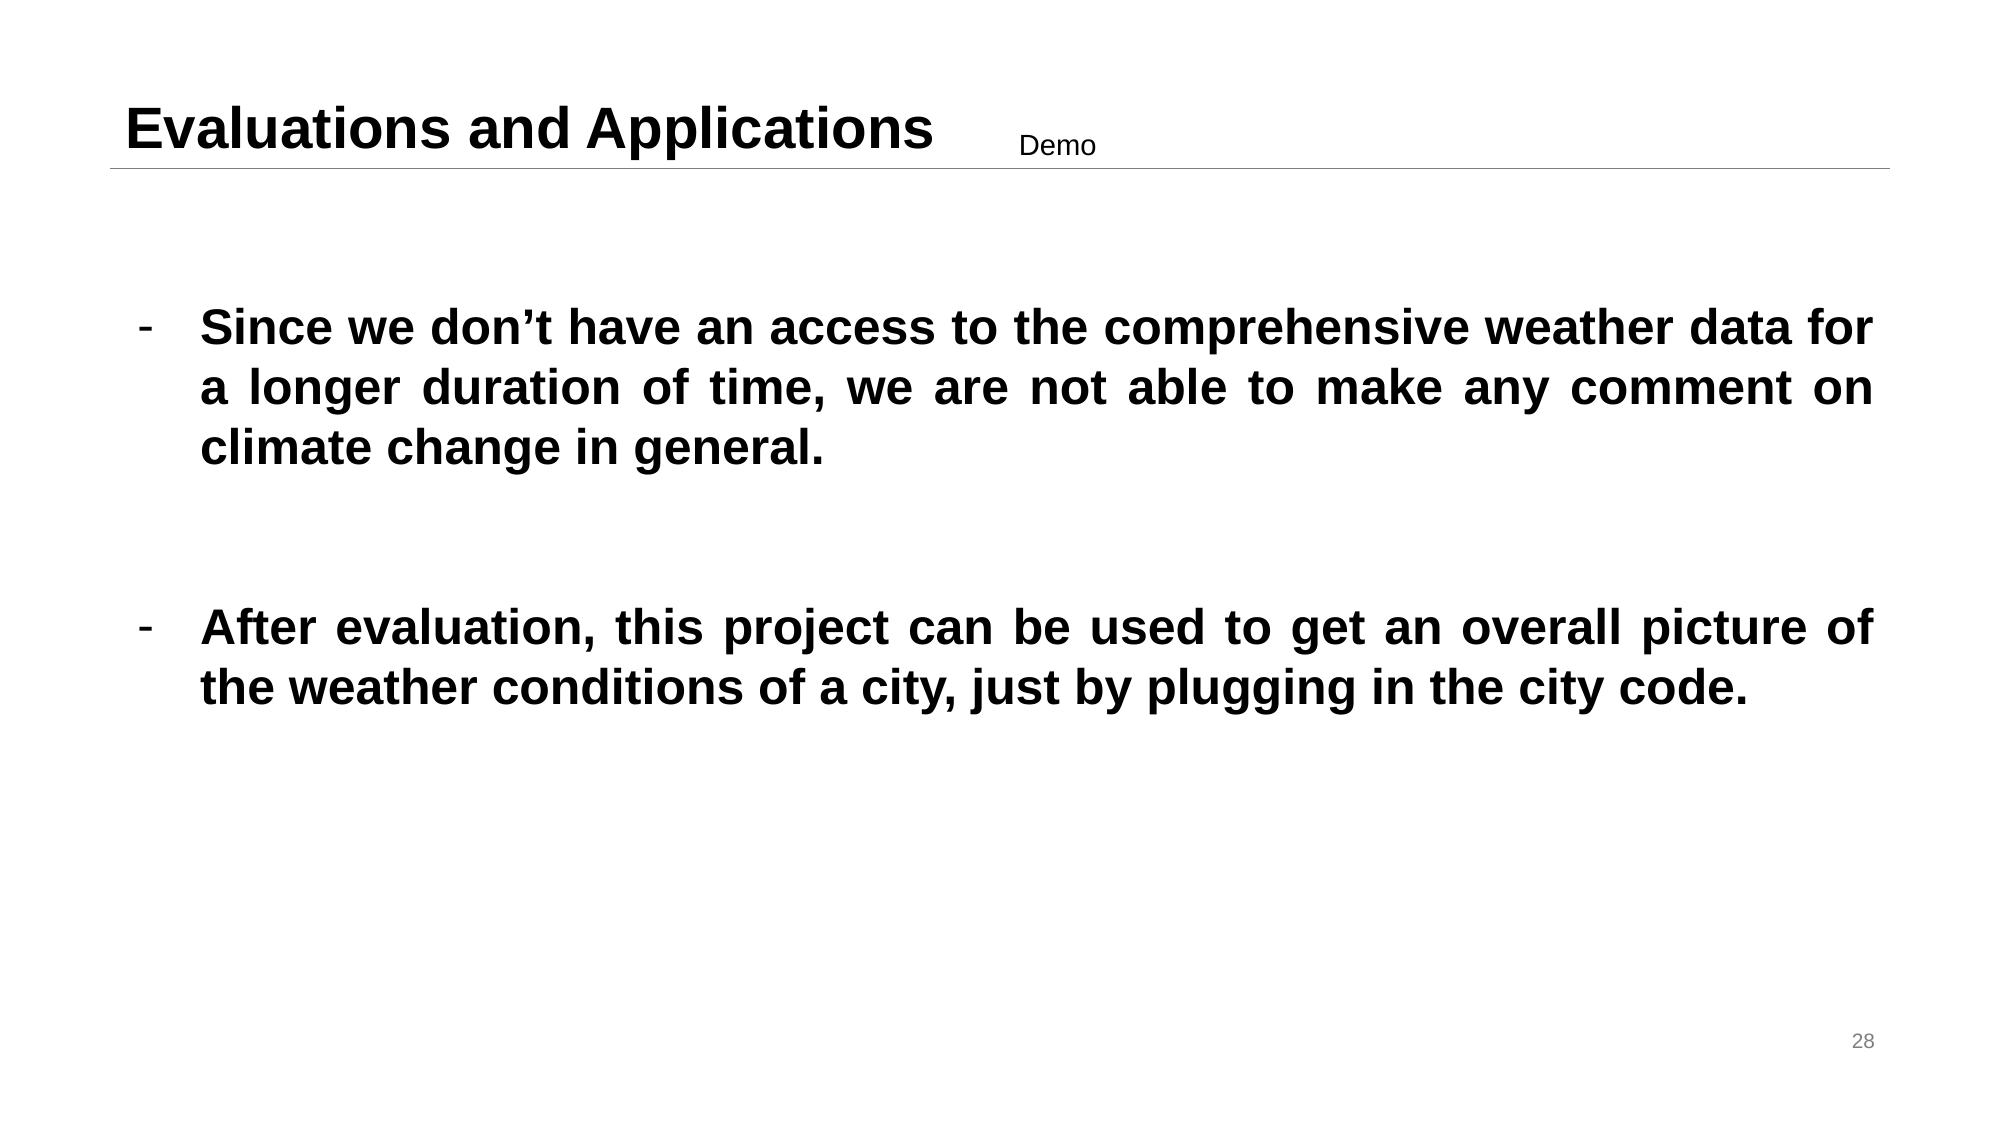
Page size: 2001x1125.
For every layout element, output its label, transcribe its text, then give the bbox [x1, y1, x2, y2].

text_box Since we don’t have an access to the comprehensive weather data for a longer duration of time, we are not able to make any comment on climate change in general. After evaluation, this project can be used to get an overall picture of the weather conditions of a city, just by plugging in the city code. [110, 219, 1890, 1058]
title Evaluations and Applications [109, 0, 1890, 169]
text_box Demo [1003, 111, 1192, 146]
